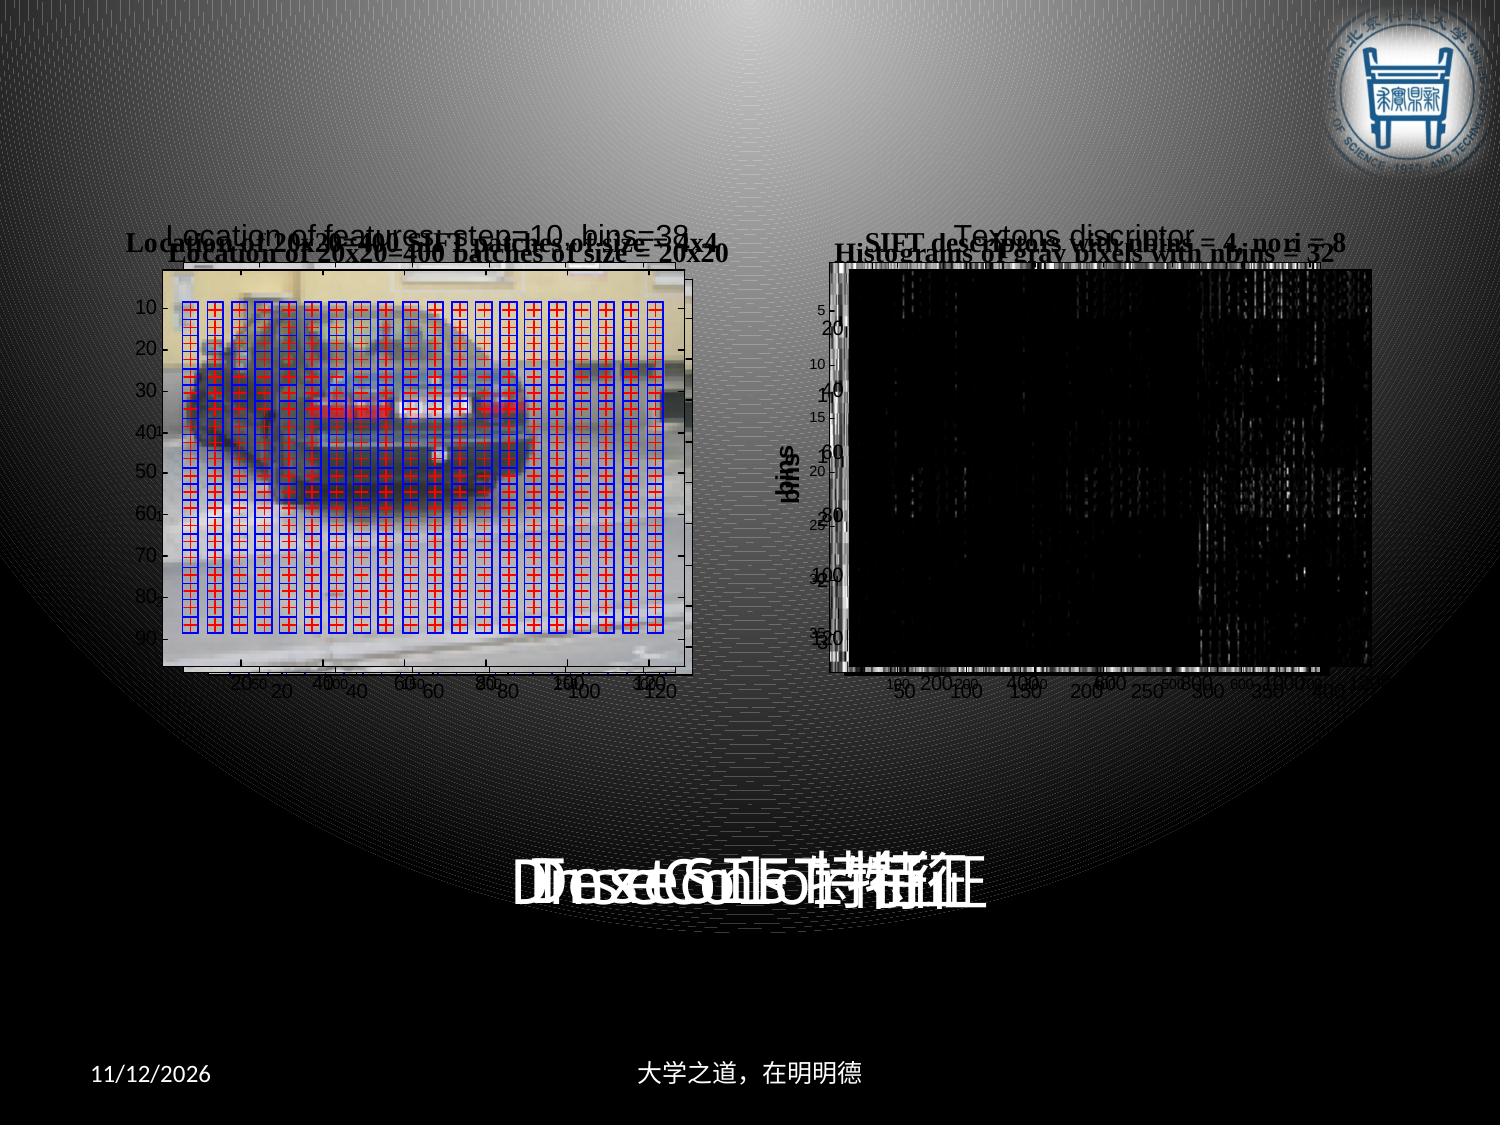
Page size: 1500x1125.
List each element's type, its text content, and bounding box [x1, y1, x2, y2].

text_box Textons特征 [514, 834, 947, 924]
picture [1356, 38, 1463, 147]
picture [0, 223, 1461, 729]
footer 大学之道，在明明德 [512, 1042, 988, 1103]
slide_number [75, 1042, 425, 1103]
text_box DnseColor特征 [496, 834, 1004, 925]
